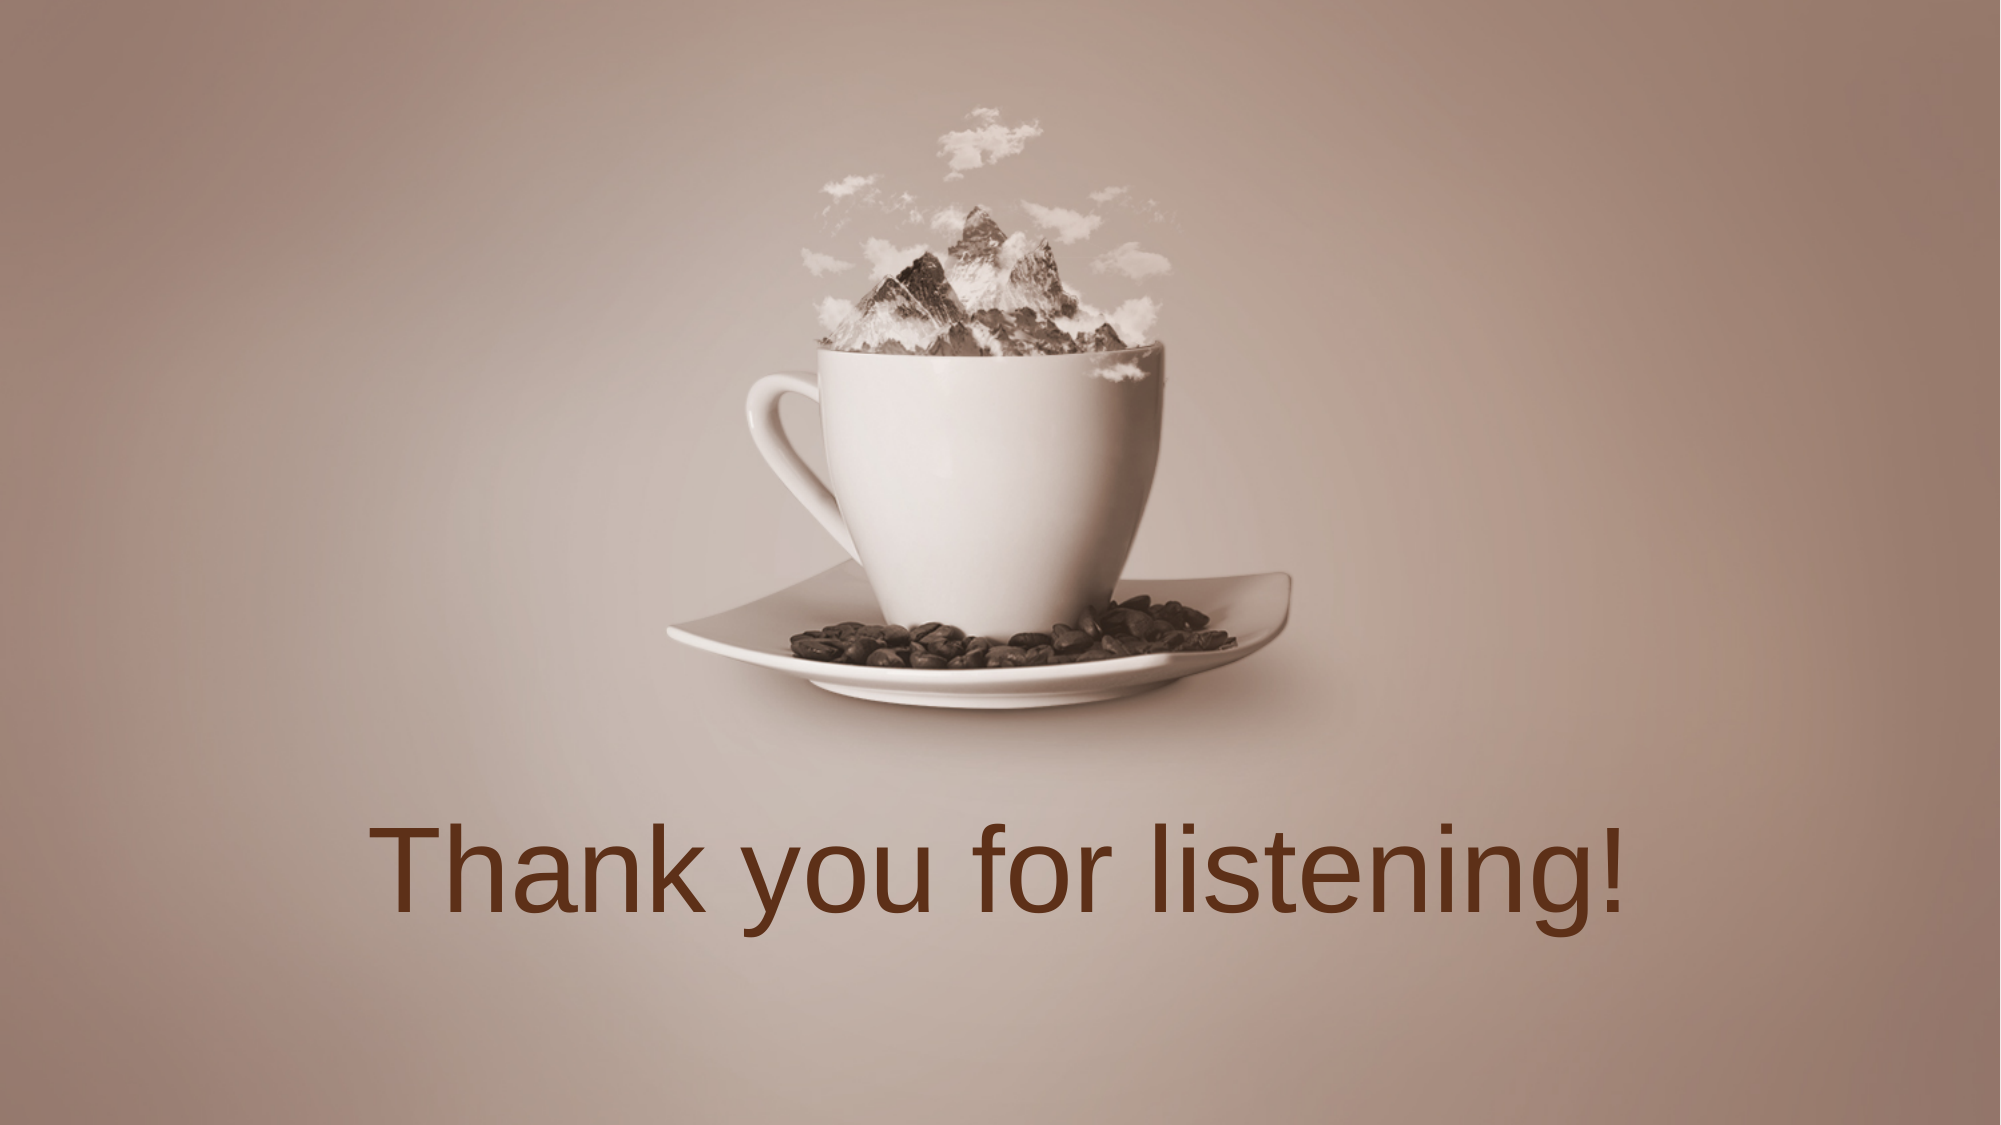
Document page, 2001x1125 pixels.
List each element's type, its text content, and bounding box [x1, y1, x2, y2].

picture [0, 0, 2001, 1125]
text_box Thank you for listening! [0, 783, 2000, 945]
